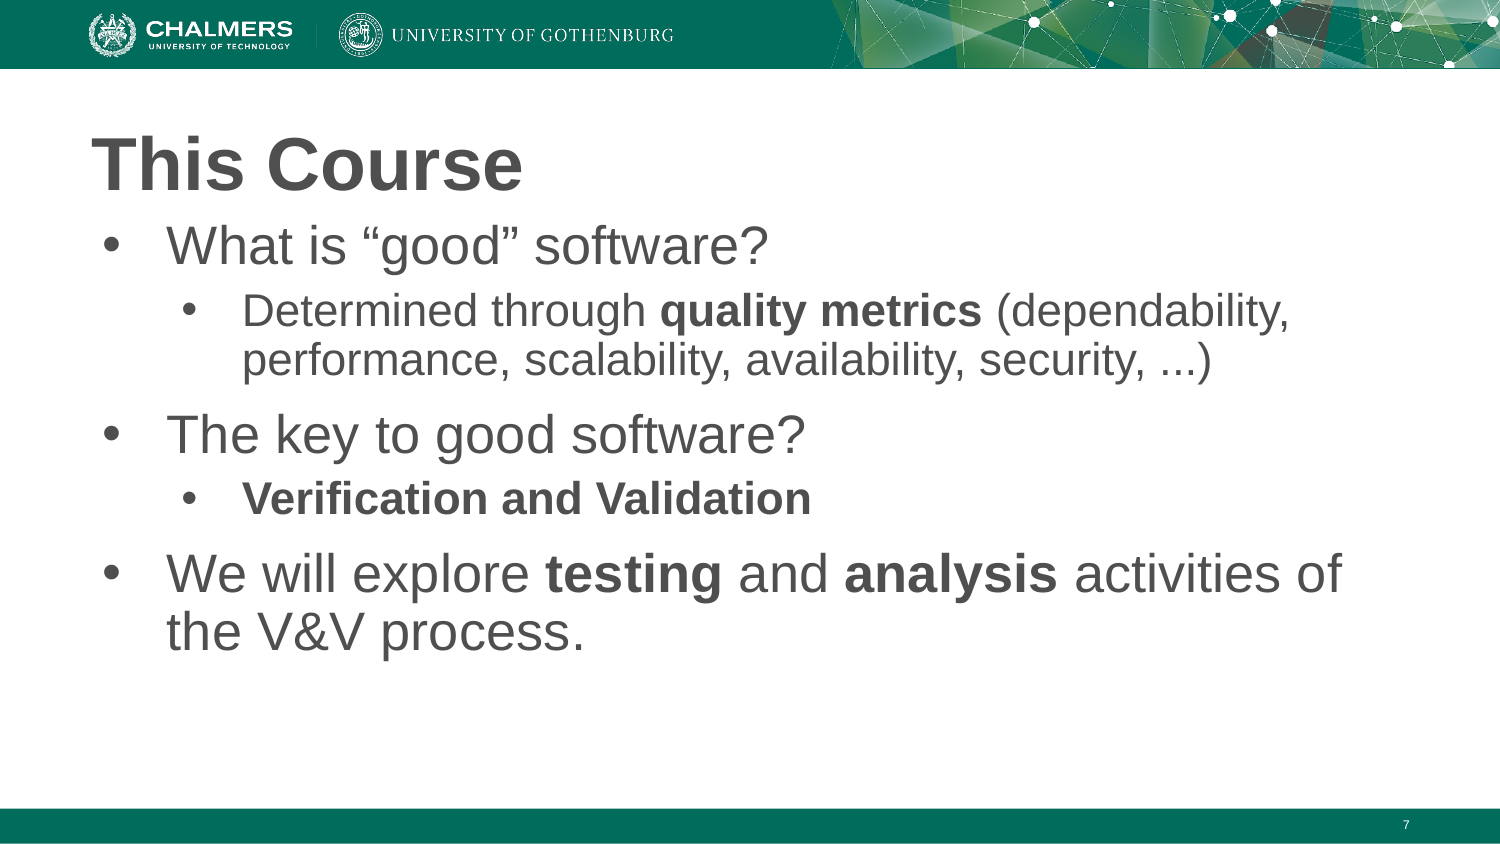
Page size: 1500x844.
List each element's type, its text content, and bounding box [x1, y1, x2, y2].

slide_number ‹#› [1074, 809, 1425, 844]
list What is “good” software? Determined through quality metrics (dependability, performance, scalability, availability, security, ...) The key to good software? Verification and Validation We will explore testing and analysis activities of the V&V process. [76, 210, 1425, 782]
picture [759, 0, 1500, 68]
picture [64, 0, 696, 85]
title This Course [76, 100, 1425, 210]
